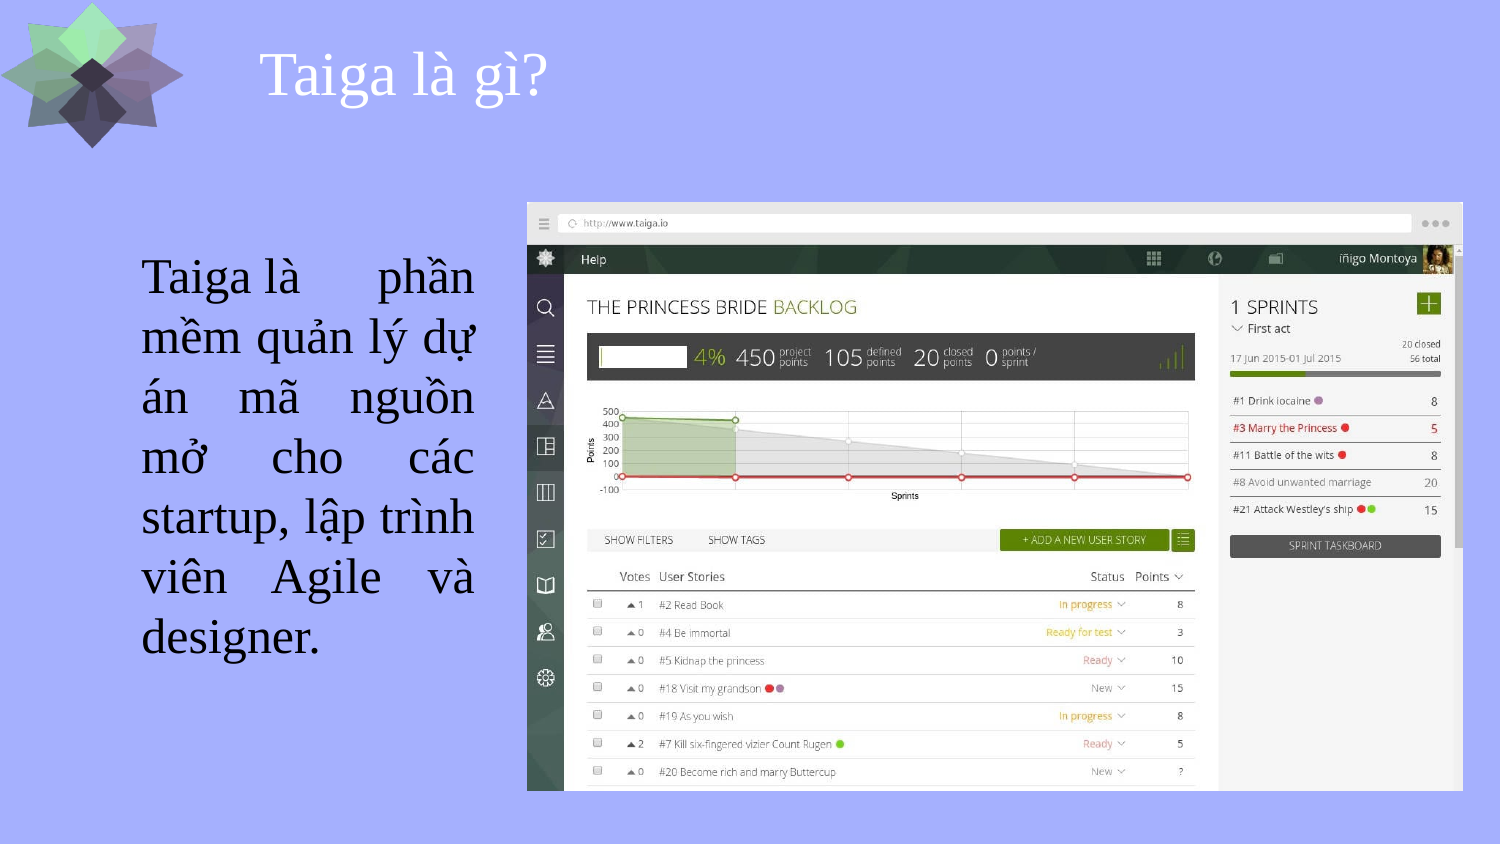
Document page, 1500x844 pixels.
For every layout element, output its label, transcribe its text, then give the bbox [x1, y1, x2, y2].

picture [0, 1, 184, 150]
list Taiga là phần mềm quản lý dự án mã nguồn mở cho các startup, lập trình viên Agile và designer. [51, 228, 490, 765]
picture [527, 202, 1463, 791]
title Taiga là gì? [244, 36, 1500, 123]
